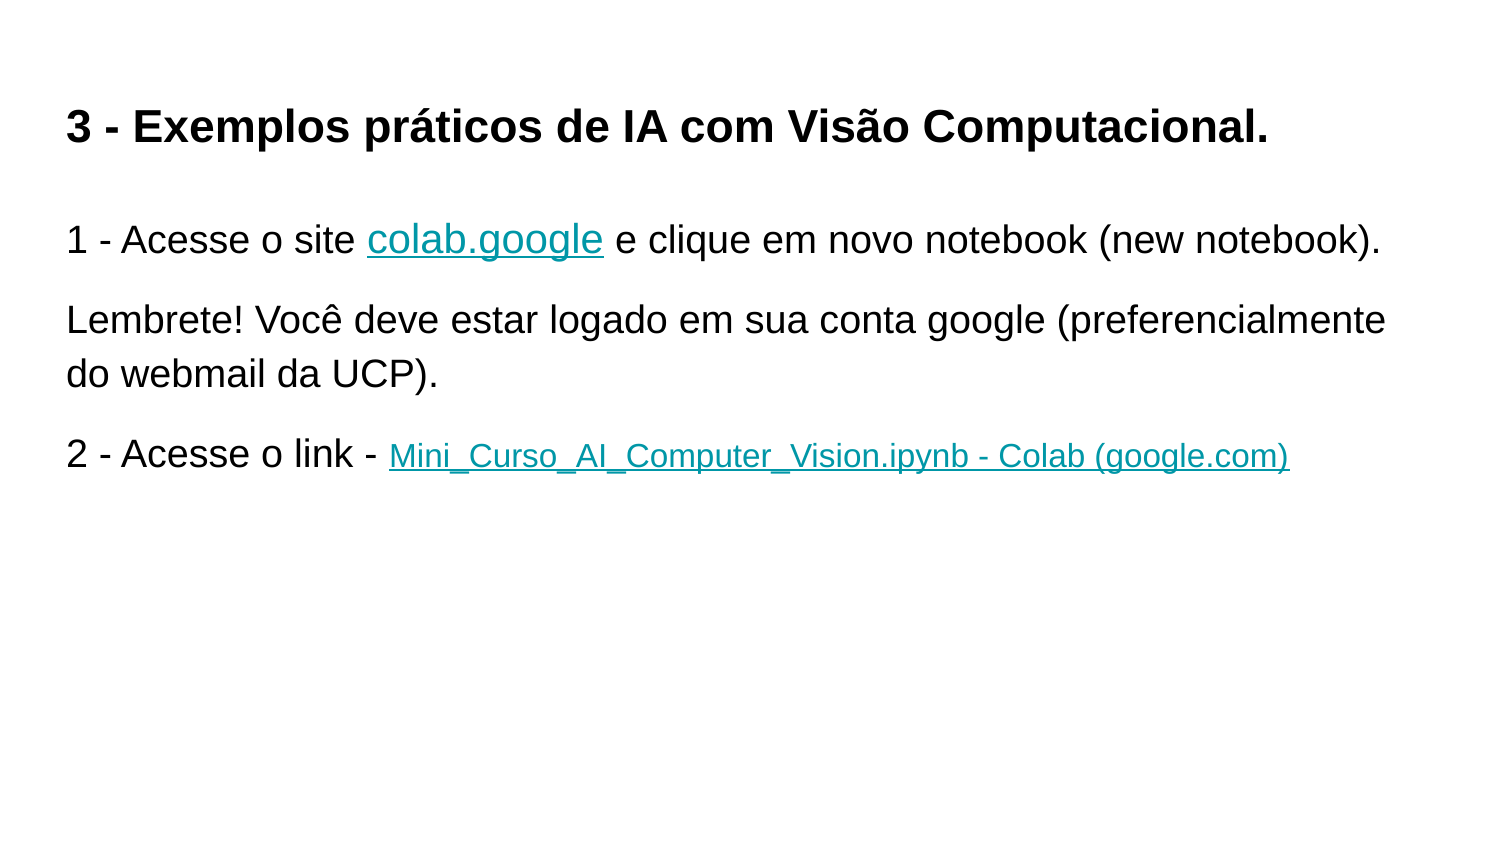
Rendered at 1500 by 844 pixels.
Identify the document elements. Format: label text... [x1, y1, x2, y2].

title 3 - Exemplos práticos de IA com Visão Computacional. [51, 72, 1449, 167]
list 1 - Acesse o site colab.google e clique em novo notebook (new notebook). Lembrete! Você deve estar logado em sua conta google (preferencialmente do webmail da UCP). 2 - Acesse o link - Mini_Curso_AI_Computer_Vision.ipynb - Colab (google.com) [51, 189, 1449, 750]
